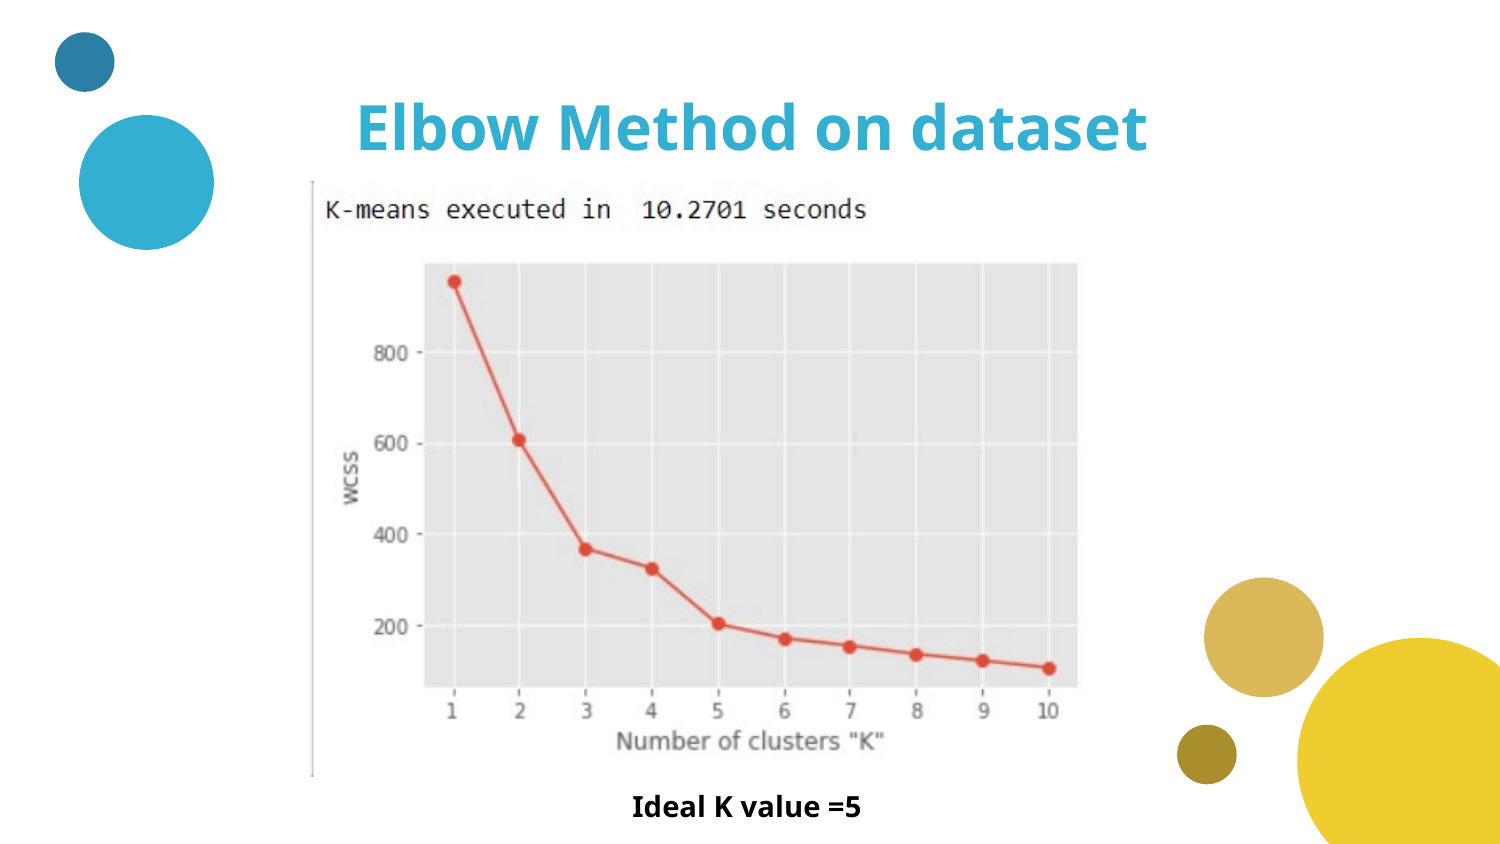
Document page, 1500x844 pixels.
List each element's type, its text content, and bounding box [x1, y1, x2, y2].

text_box Ideal K value =5 [397, 786, 1097, 839]
picture [309, 181, 1173, 777]
title Elbow Method on dataset [116, 72, 1388, 167]
